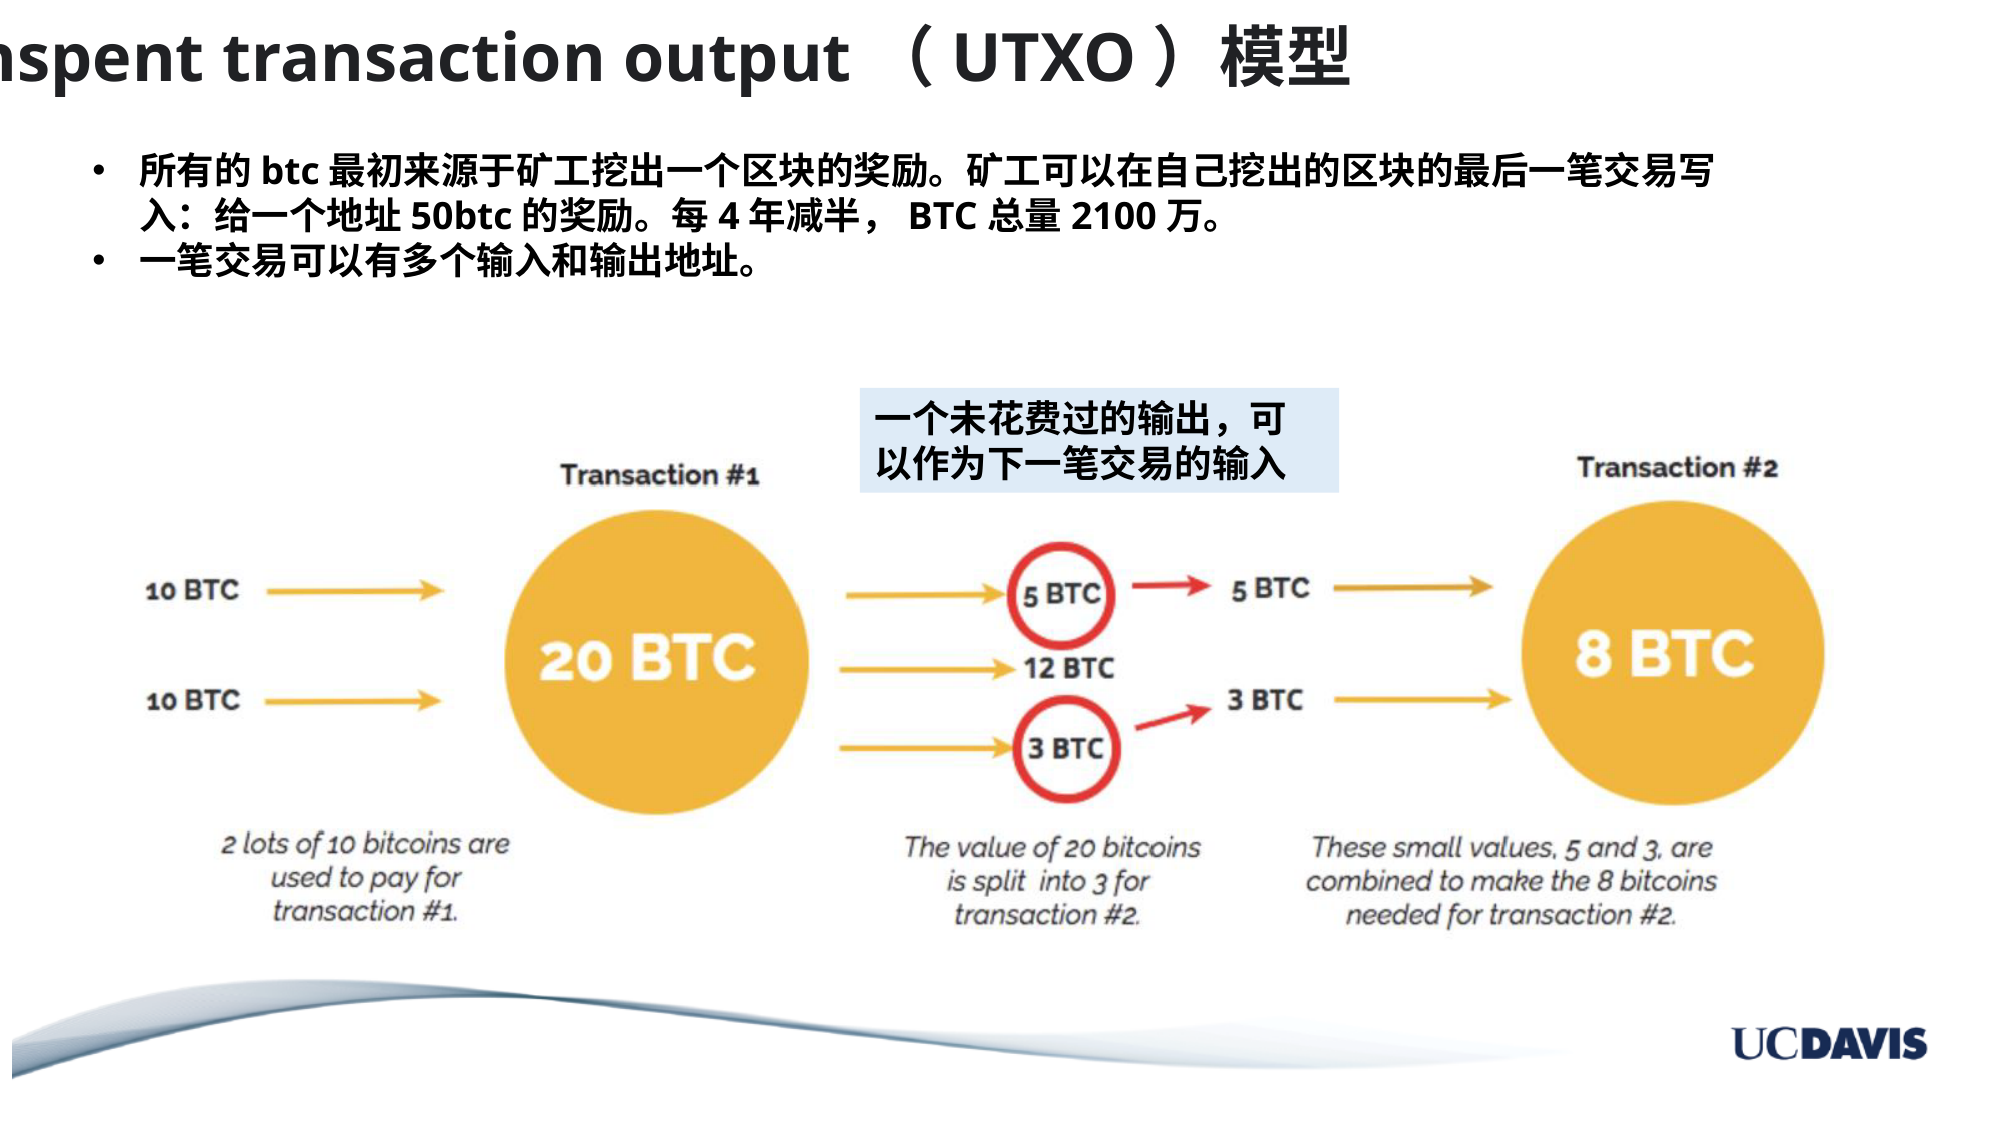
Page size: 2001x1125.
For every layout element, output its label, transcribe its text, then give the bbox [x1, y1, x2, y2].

text_box 所有的btc最初来源于矿工挖出一个区块的奖励。矿工可以在自己挖出的区块的最后一笔交易写入：给一个地址50btc的奖励。每4年减半，BTC总量2100万。 一笔交易可以有多个输入和输出地址。 [77, 139, 1758, 290]
text_box Unspent transaction output（UTXO）模型 [0, 7, 1368, 103]
picture [12, 427, 1991, 1125]
text_box 一个未花费过的输出，可以作为下一笔交易的输入 [859, 387, 1340, 427]
